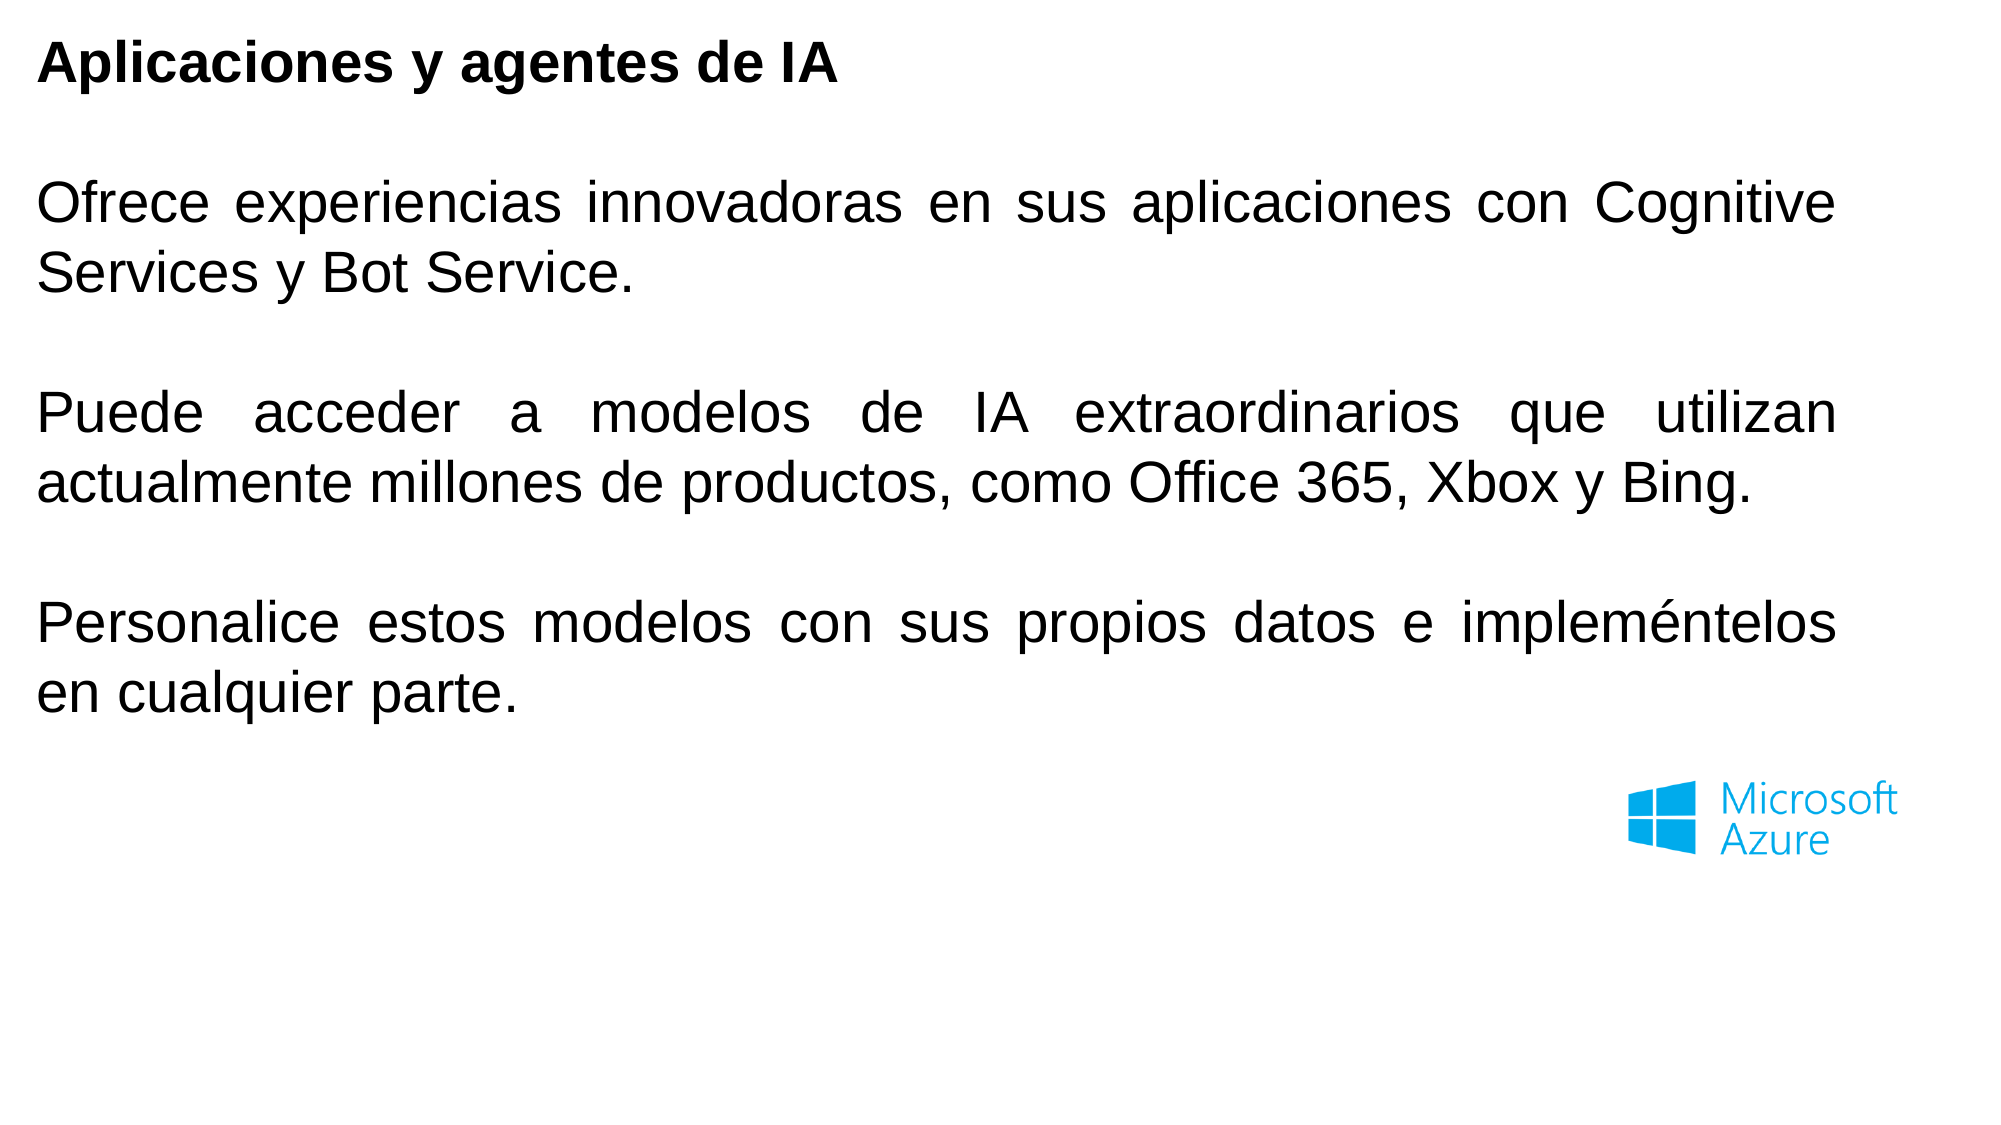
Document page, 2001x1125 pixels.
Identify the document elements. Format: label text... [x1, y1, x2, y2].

picture [1605, 659, 1920, 974]
text_box Aplicaciones y agentes de IA Ofrece experiencias innovadoras en sus aplicaciones con Cognitive Services y Bot Service. Puede acceder a modelos de IA extraordinarios que utilizan actualmente millones de productos, como Office 365, Xbox y Bing. Personalice estos modelos con sus propios datos e impleméntelos en cualquier parte. [21, 16, 1855, 732]
